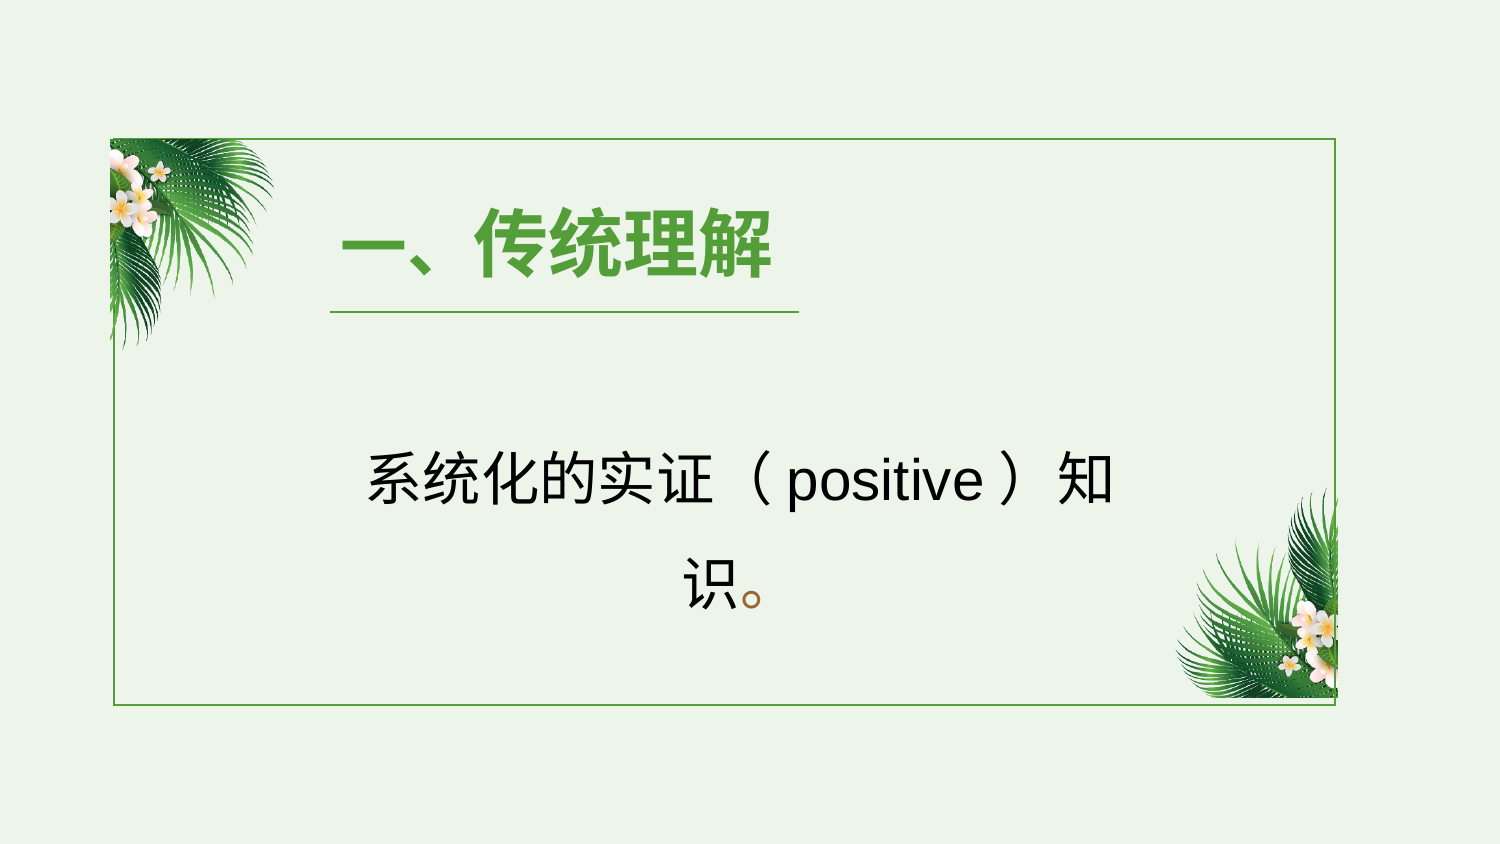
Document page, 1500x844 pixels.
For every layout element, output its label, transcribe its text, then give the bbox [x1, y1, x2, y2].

picture [110, 139, 274, 350]
text_box 一、传统理解 [274, 189, 874, 295]
text_box 系统化的实证（positive）知识。 [330, 399, 1150, 625]
text_box [113, 138, 1336, 706]
picture [1174, 487, 1338, 698]
